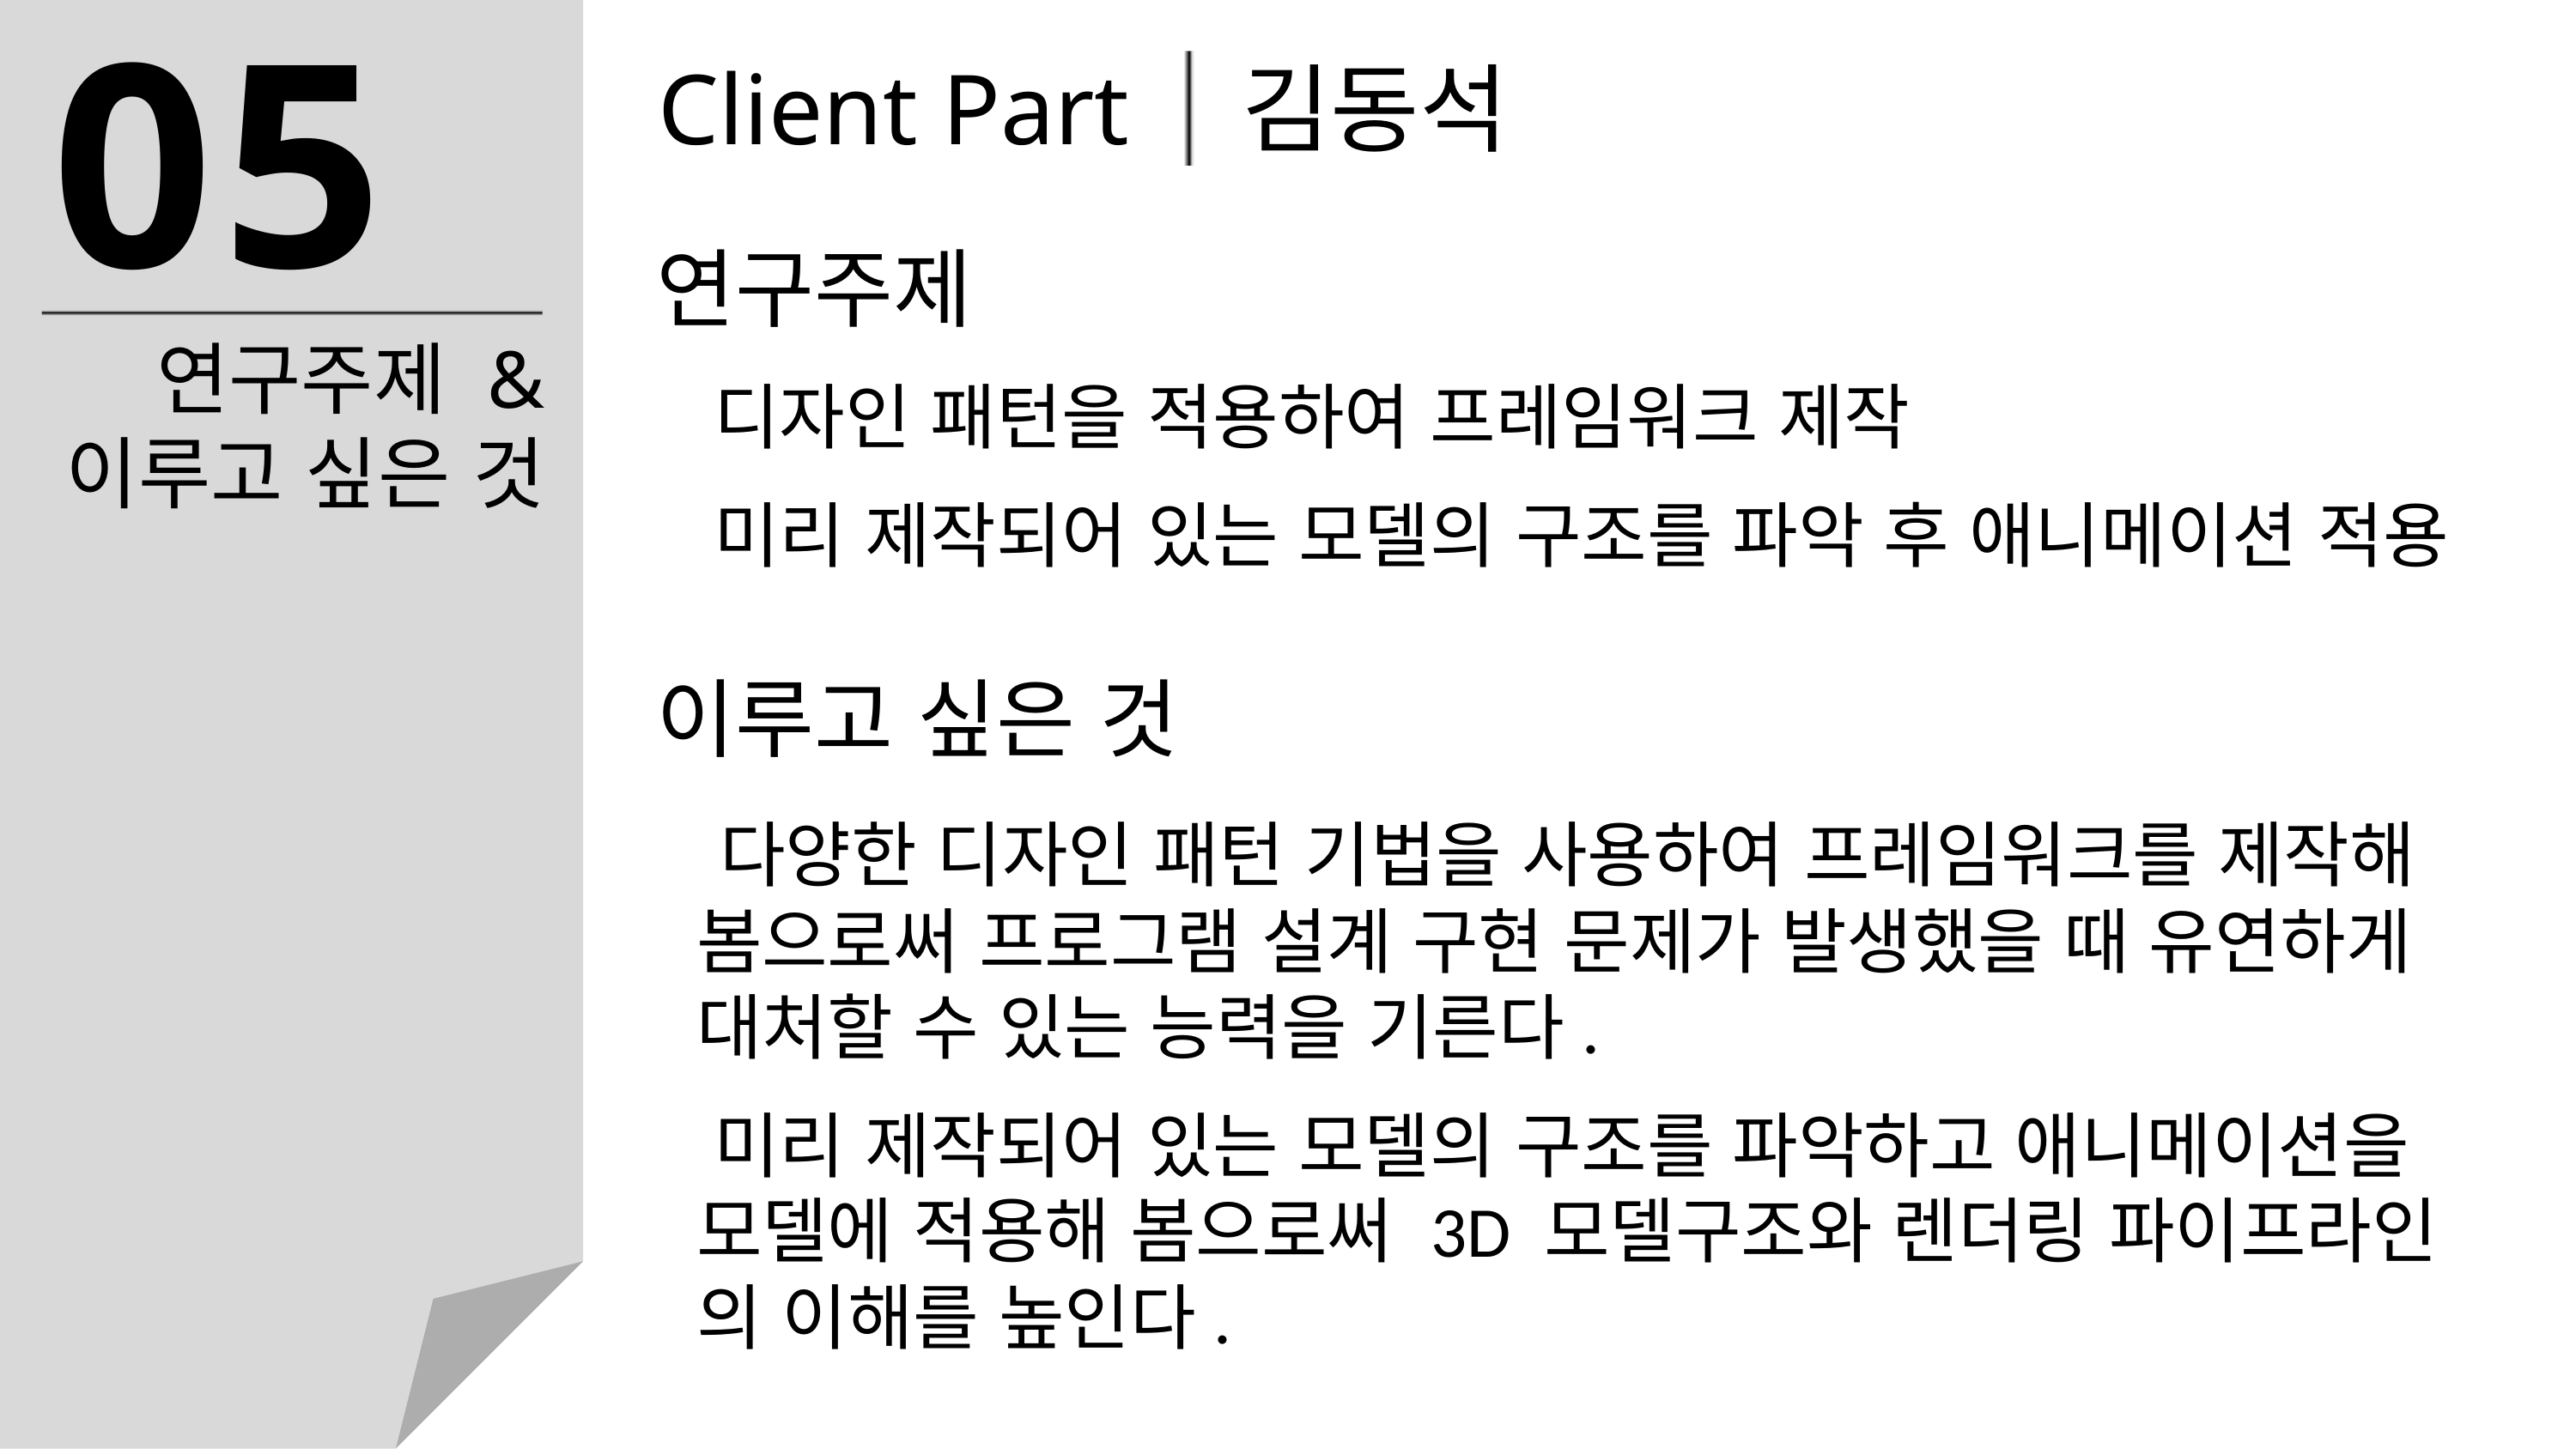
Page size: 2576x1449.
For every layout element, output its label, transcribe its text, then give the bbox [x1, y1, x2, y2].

text_box 이루고 싶은 것 다양한 디자인 패턴 기법을 사용하여 프레임워크를 제작해 봄으로써 프로그램 설계 구현 문제가 발생했을 때 유연하게 대처할 수 있는 능력을 기른다. 미리 제작되어 있는 모델의 구조를 파악하고 애니메이션을 모델에 적용해 봄으로써 3D 모델구조와 렌더링 파이프라인 의 이해를 높인다. [644, 658, 2576, 1365]
text_box 05 [39, 323, 473, 360]
text_box Client Part [645, 41, 1143, 171]
text_box 연구주제 & 이루고 싶은 것 [0, 323, 558, 439]
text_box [40, 307, 543, 318]
text_box 연구주제 디자인 패턴을 적용하여 프레임워크 제작 미리 제작되어 있는 모델의 구조를 파악 후 애니메이션 적용 [644, 228, 2576, 583]
picture [1132, 52, 1247, 166]
text_box 김동석 [1229, 42, 1522, 171]
text_box [0, 0, 586, 1449]
text_box 05 [39, 0, 473, 308]
